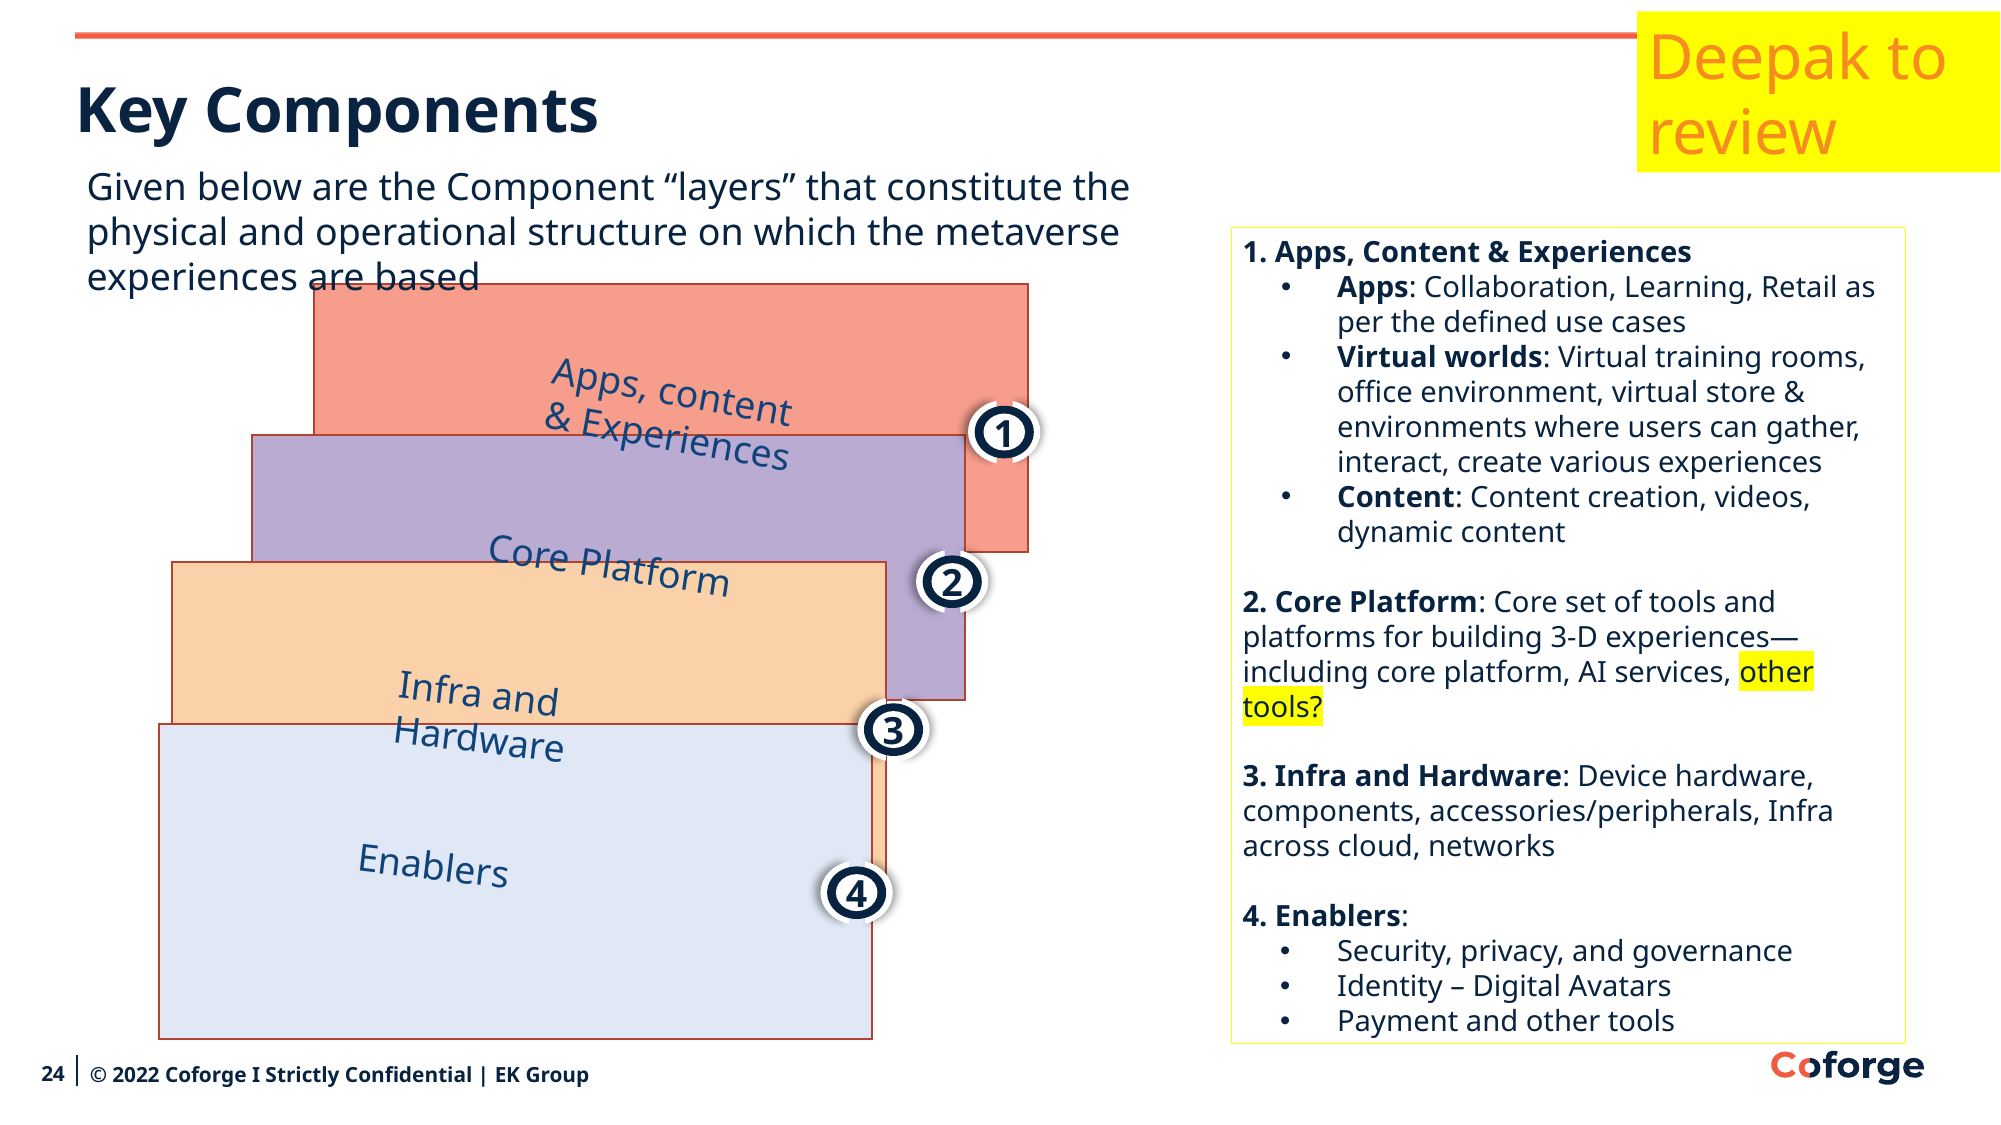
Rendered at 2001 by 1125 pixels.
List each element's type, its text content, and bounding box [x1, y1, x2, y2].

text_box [820, 861, 893, 924]
text_box Enablers [338, 817, 724, 937]
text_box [916, 550, 989, 613]
text_box Apps, content & Experiences [527, 351, 823, 476]
text_box 1. Apps, Content & Experiences Apps: Collaboration, Learning, Retail as per the defined use cases Virtual worlds: Virtual training rooms, office environment, virtual store & environments where users can gather, interact, create various experiences Content: Content creation, videos, dynamic content 2. Core Platform: Core set of tools and platforms for building 3-D experiences—including core platform, AI services, other tools? 3. Infra and Hardware: Device hardware, components, accessories/peripherals, Infra across cloud, networks 4. Enablers: Security, privacy, and governance Identity – Digital Avatars Payment and other tools [1231, 227, 1906, 1044]
text_box [251, 434, 966, 701]
slide_number 24 [0, 1049, 77, 1100]
text_box Given below are the Component “layers” that constitute the physical and operational structure on which the metaverse experiences are based [75, 157, 1203, 304]
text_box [968, 400, 1041, 464]
text_box [158, 723, 873, 1040]
text_box [873, 761, 887, 861]
text_box [966, 454, 1029, 553]
title Key Components [75, 65, 1637, 150]
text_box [857, 698, 930, 761]
text_box Infra and Hardware [376, 666, 763, 786]
text_box Core Platform [468, 506, 763, 624]
text_box [171, 561, 887, 723]
picture [75, 32, 1637, 39]
text_box [313, 304, 1029, 434]
text_box Deepak to review [1637, 11, 2000, 173]
footer © 2022 Coforge I Strictly Confidential | EK Group [89, 1049, 765, 1100]
